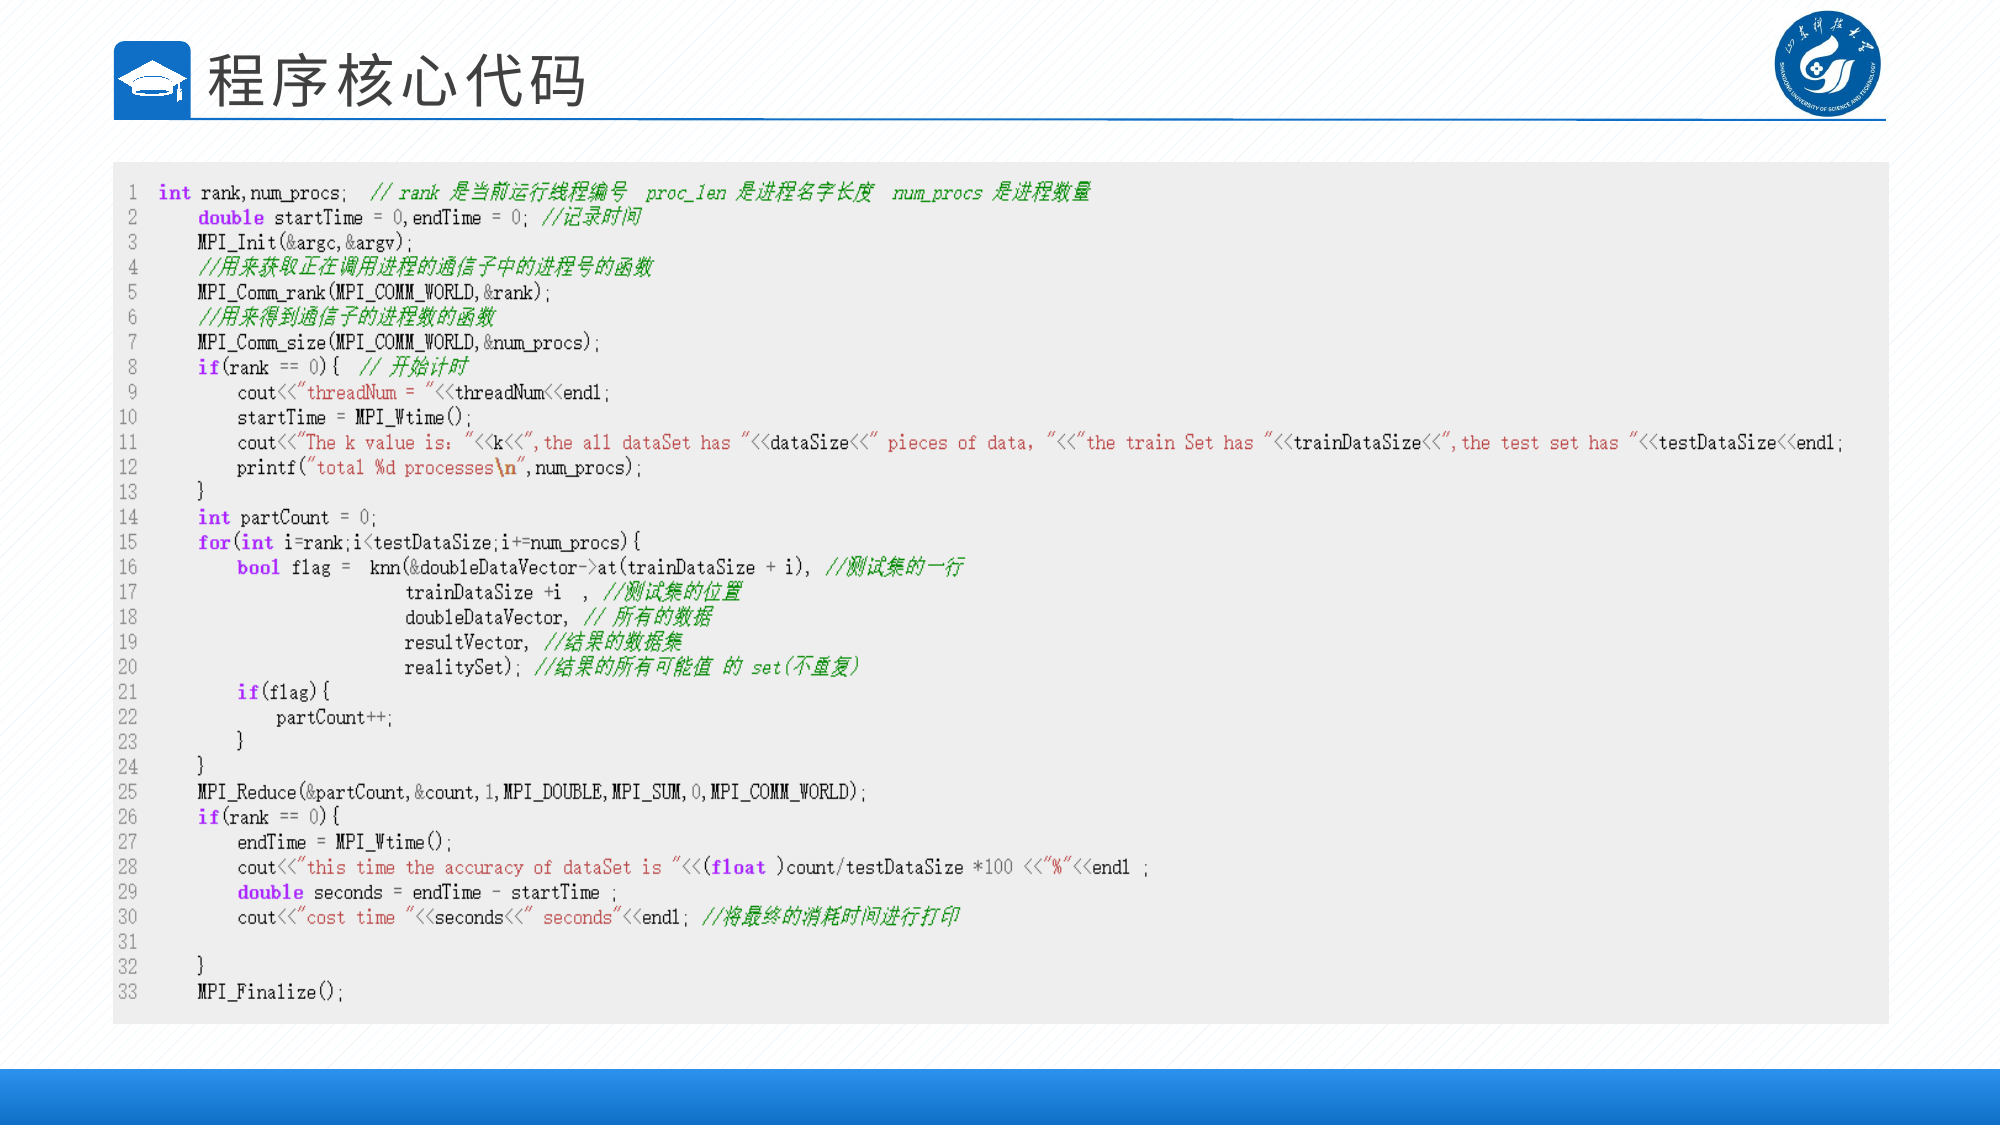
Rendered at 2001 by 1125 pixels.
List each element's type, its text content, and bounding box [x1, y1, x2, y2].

picture [113, 162, 1889, 1024]
list 程序核心代码 [192, 37, 1289, 162]
picture [1773, 8, 1882, 117]
